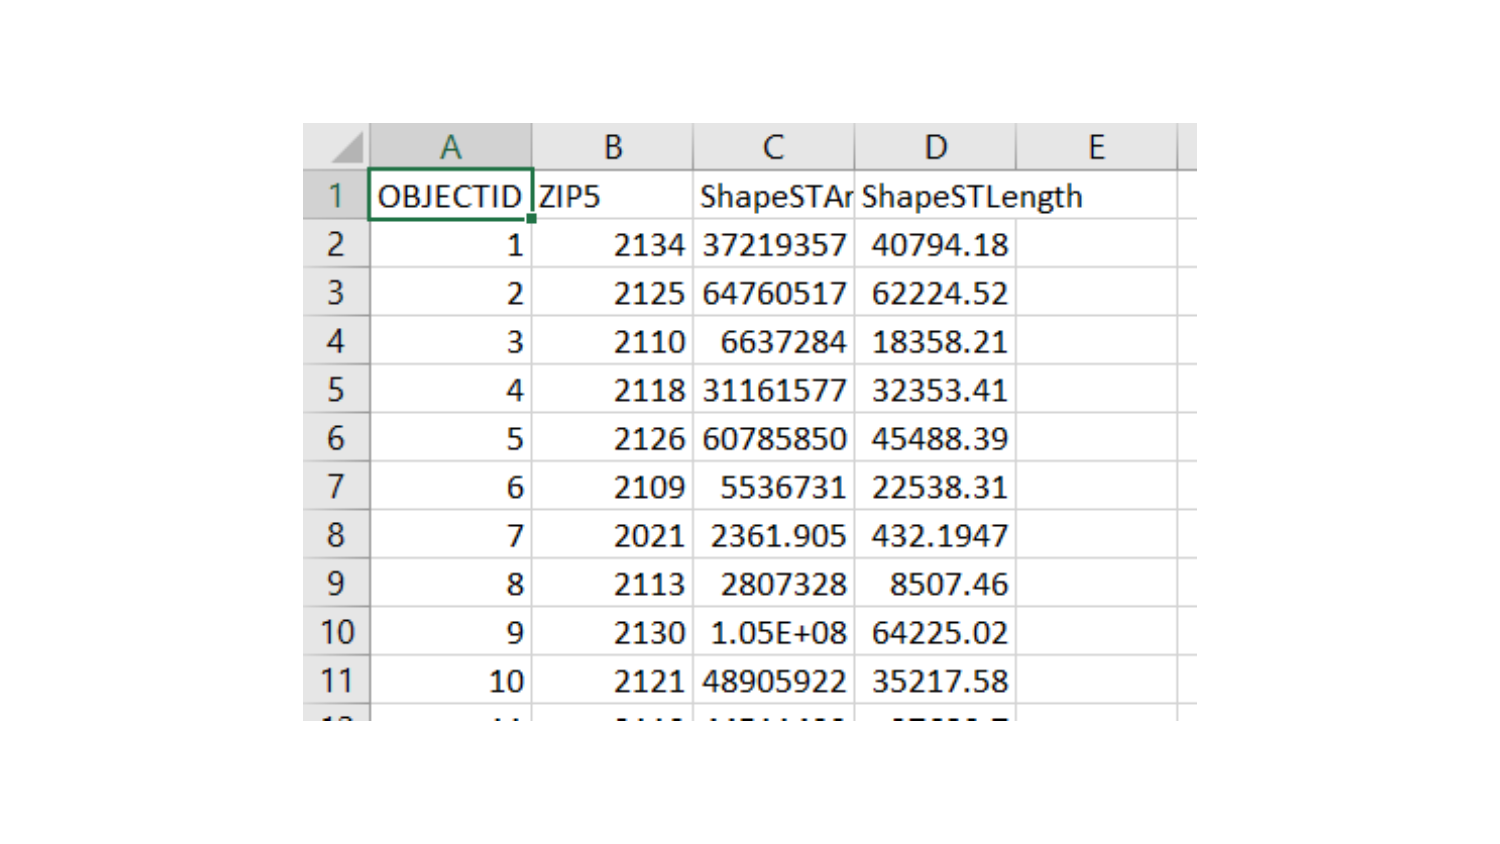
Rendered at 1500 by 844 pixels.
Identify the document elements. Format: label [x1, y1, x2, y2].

picture [303, 123, 1197, 721]
